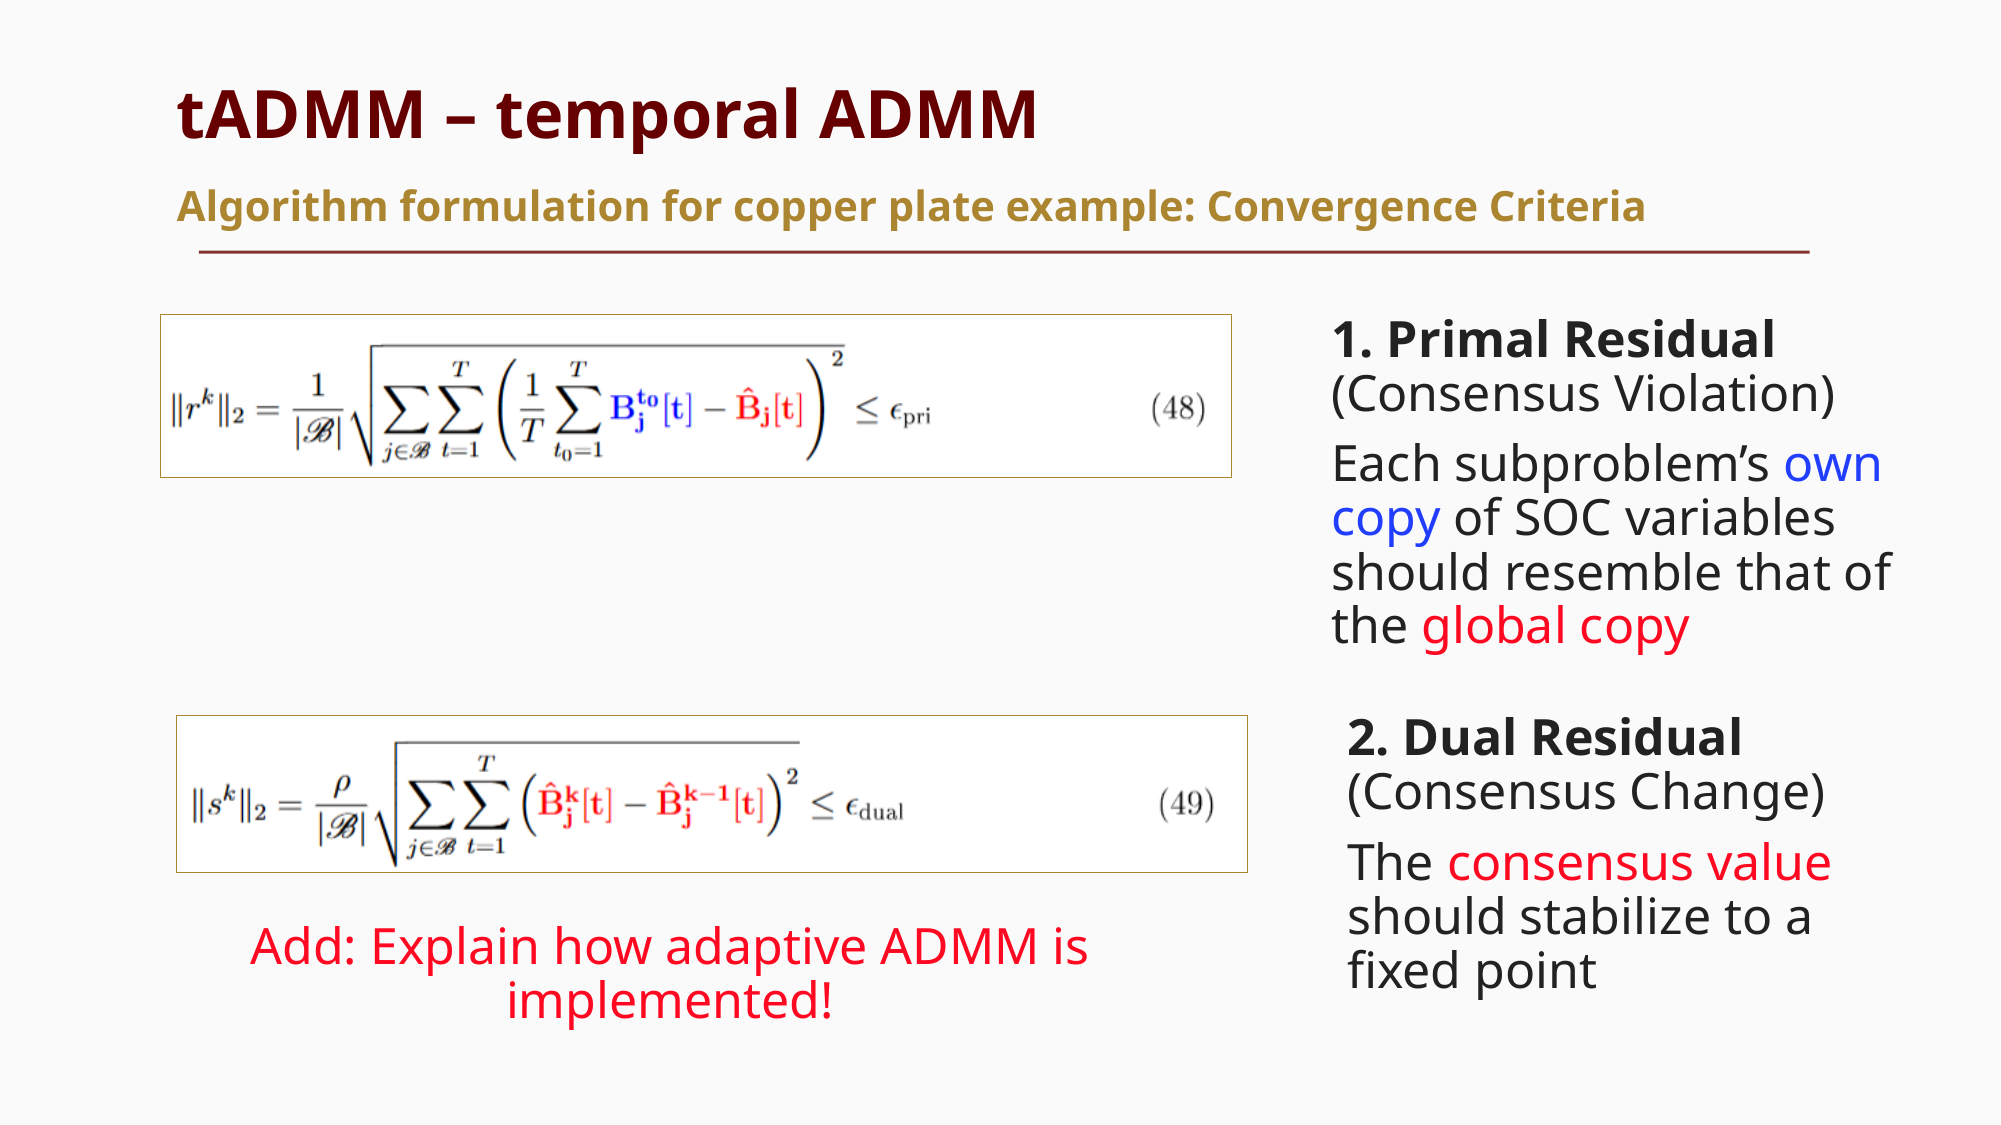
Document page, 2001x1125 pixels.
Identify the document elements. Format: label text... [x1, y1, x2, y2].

title tADMM – temporal ADMM [176, 58, 1828, 154]
text_box 2. Dual Residual (Consensus Change) The consensus value should stabilize to a fixed point [1347, 712, 1921, 1080]
text_box Add: Explain how adaptive ADMM is implemented! [109, 955, 1232, 1030]
list 1. Primal Residual (Consensus Violation) Each subproblem’s own copy of SOC variables should resemble that of the global copy [1331, 314, 1905, 682]
picture [176, 715, 1248, 873]
picture [160, 314, 1232, 478]
list Algorithm formulation for copper plate example: Convergence Criteria [176, 185, 1828, 238]
